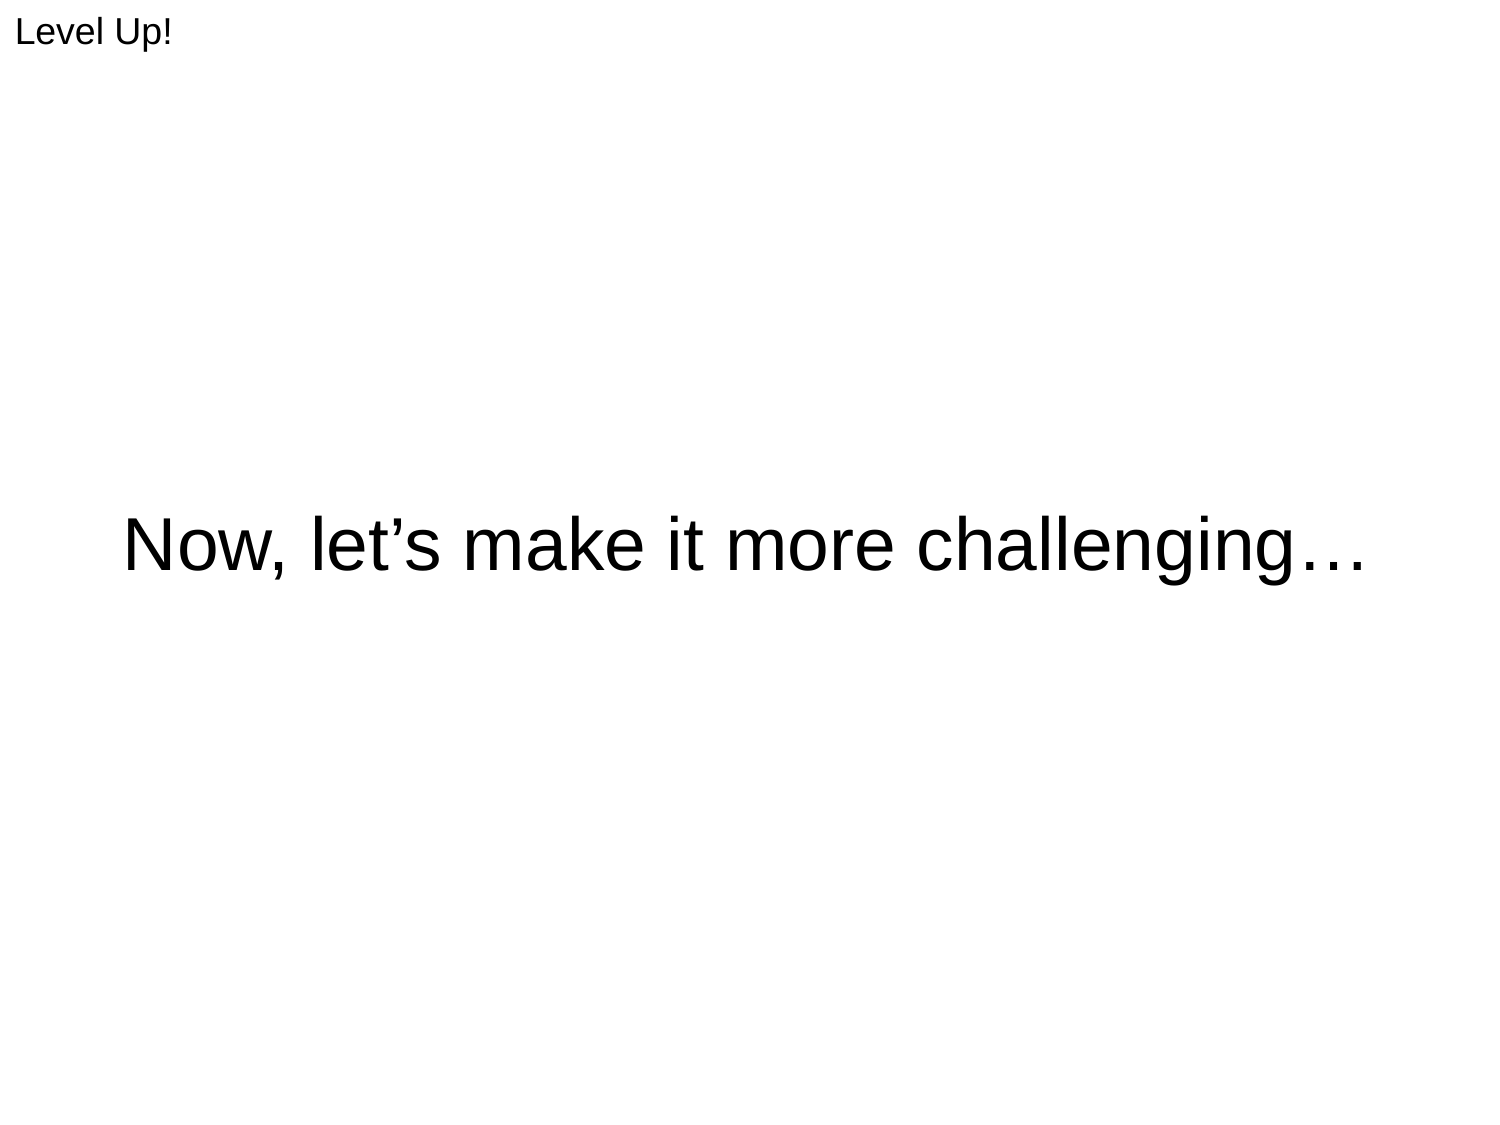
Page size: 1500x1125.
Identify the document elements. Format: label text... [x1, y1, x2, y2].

title Level Up! [0, 0, 898, 108]
text_box Now, let’s make it more challenging… [72, 487, 1423, 611]
